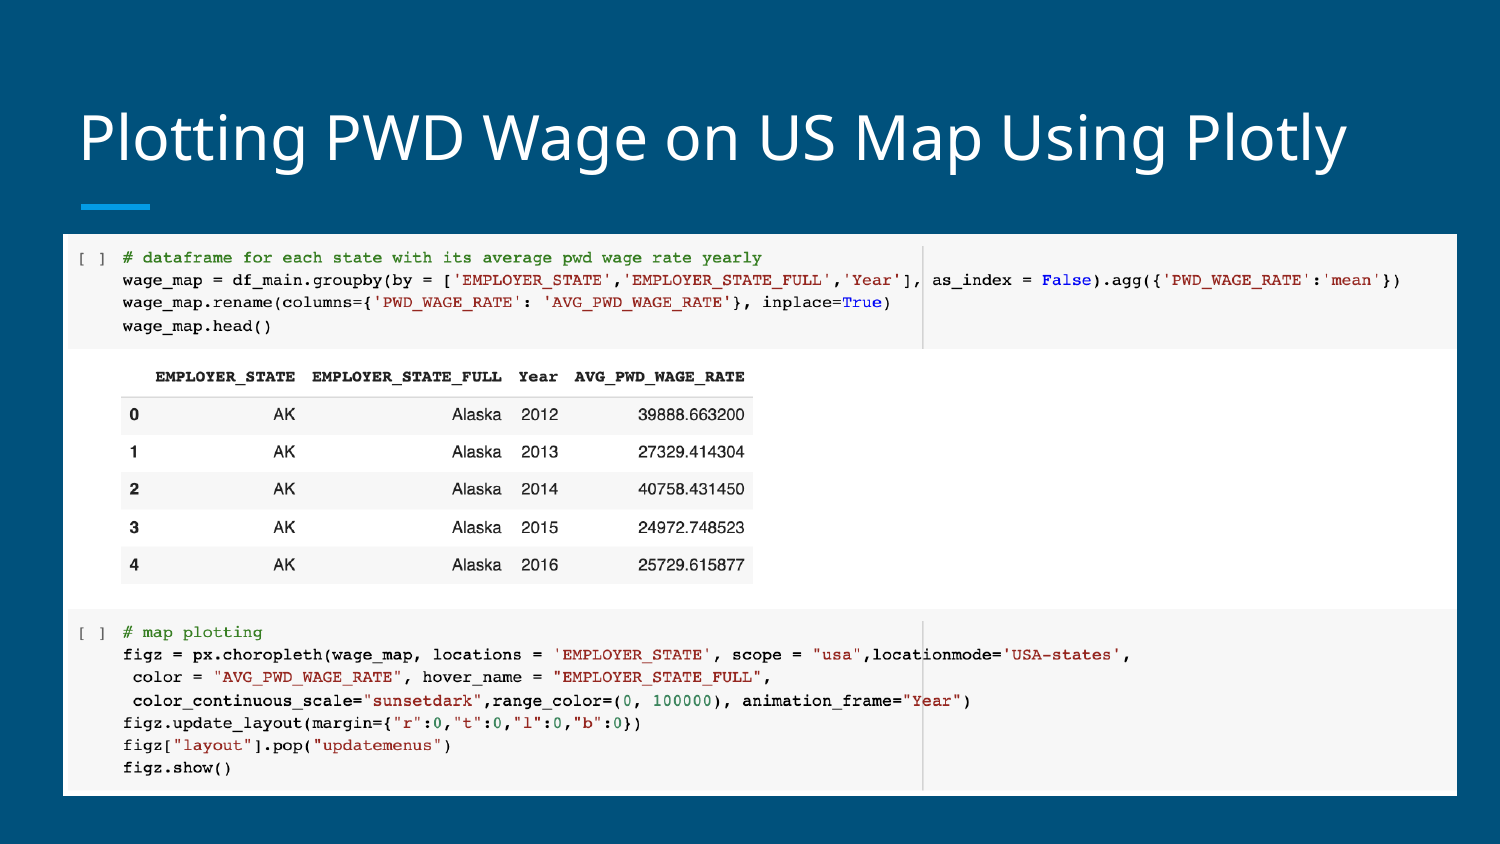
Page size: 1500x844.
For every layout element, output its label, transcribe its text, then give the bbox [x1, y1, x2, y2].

title Plotting PWD Wage on US Map Using Plotly [63, 75, 1437, 188]
picture [64, 235, 1456, 795]
